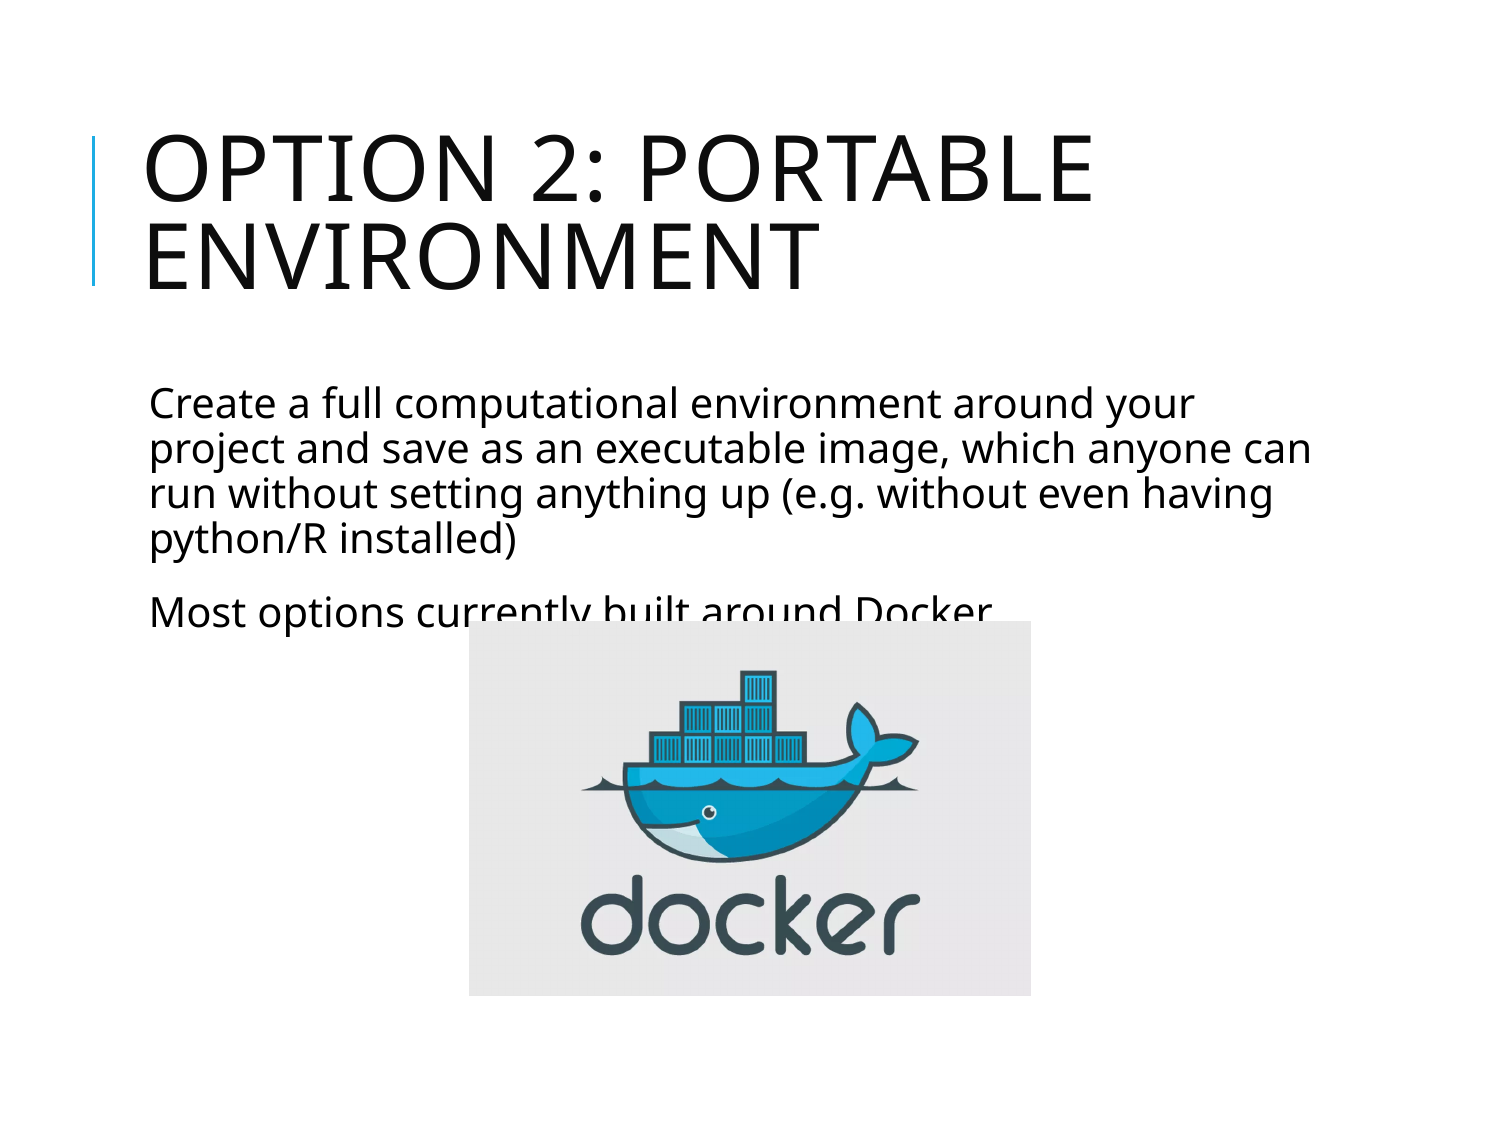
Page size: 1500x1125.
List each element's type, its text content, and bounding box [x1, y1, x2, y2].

title Option 2: Portable environment [126, 96, 1322, 342]
picture [469, 620, 1031, 996]
list Create a full computational environment around your project and save as an executable image, which anyone can run without setting anything up (e.g. without even having python/R installed) Most options currently built around Docker [126, 375, 1322, 1035]
